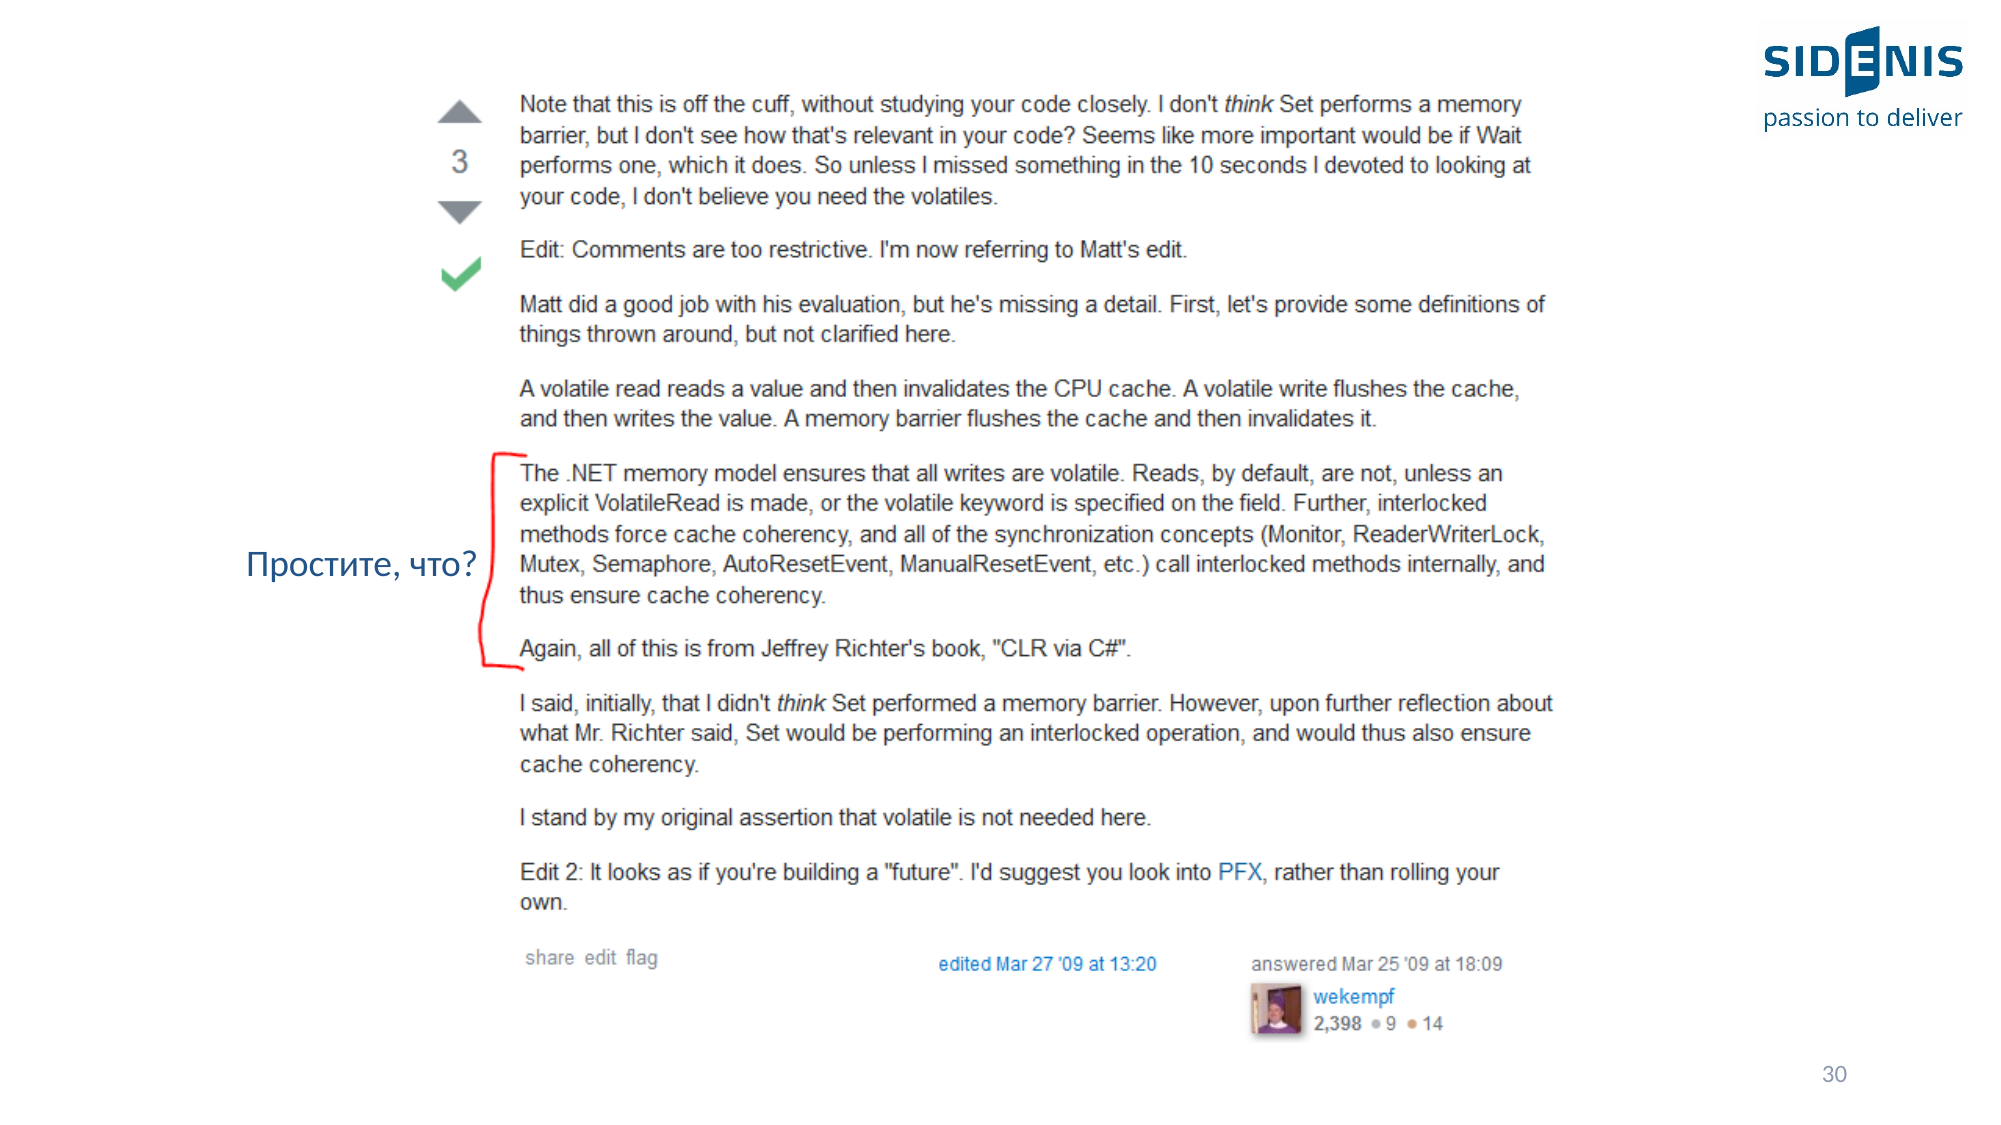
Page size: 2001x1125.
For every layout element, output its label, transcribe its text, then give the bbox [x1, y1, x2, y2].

slide_number 30 [1412, 1042, 1863, 1103]
picture [428, 81, 1572, 1043]
picture [1757, 20, 1968, 139]
text_box Простите, что? [231, 532, 428, 592]
